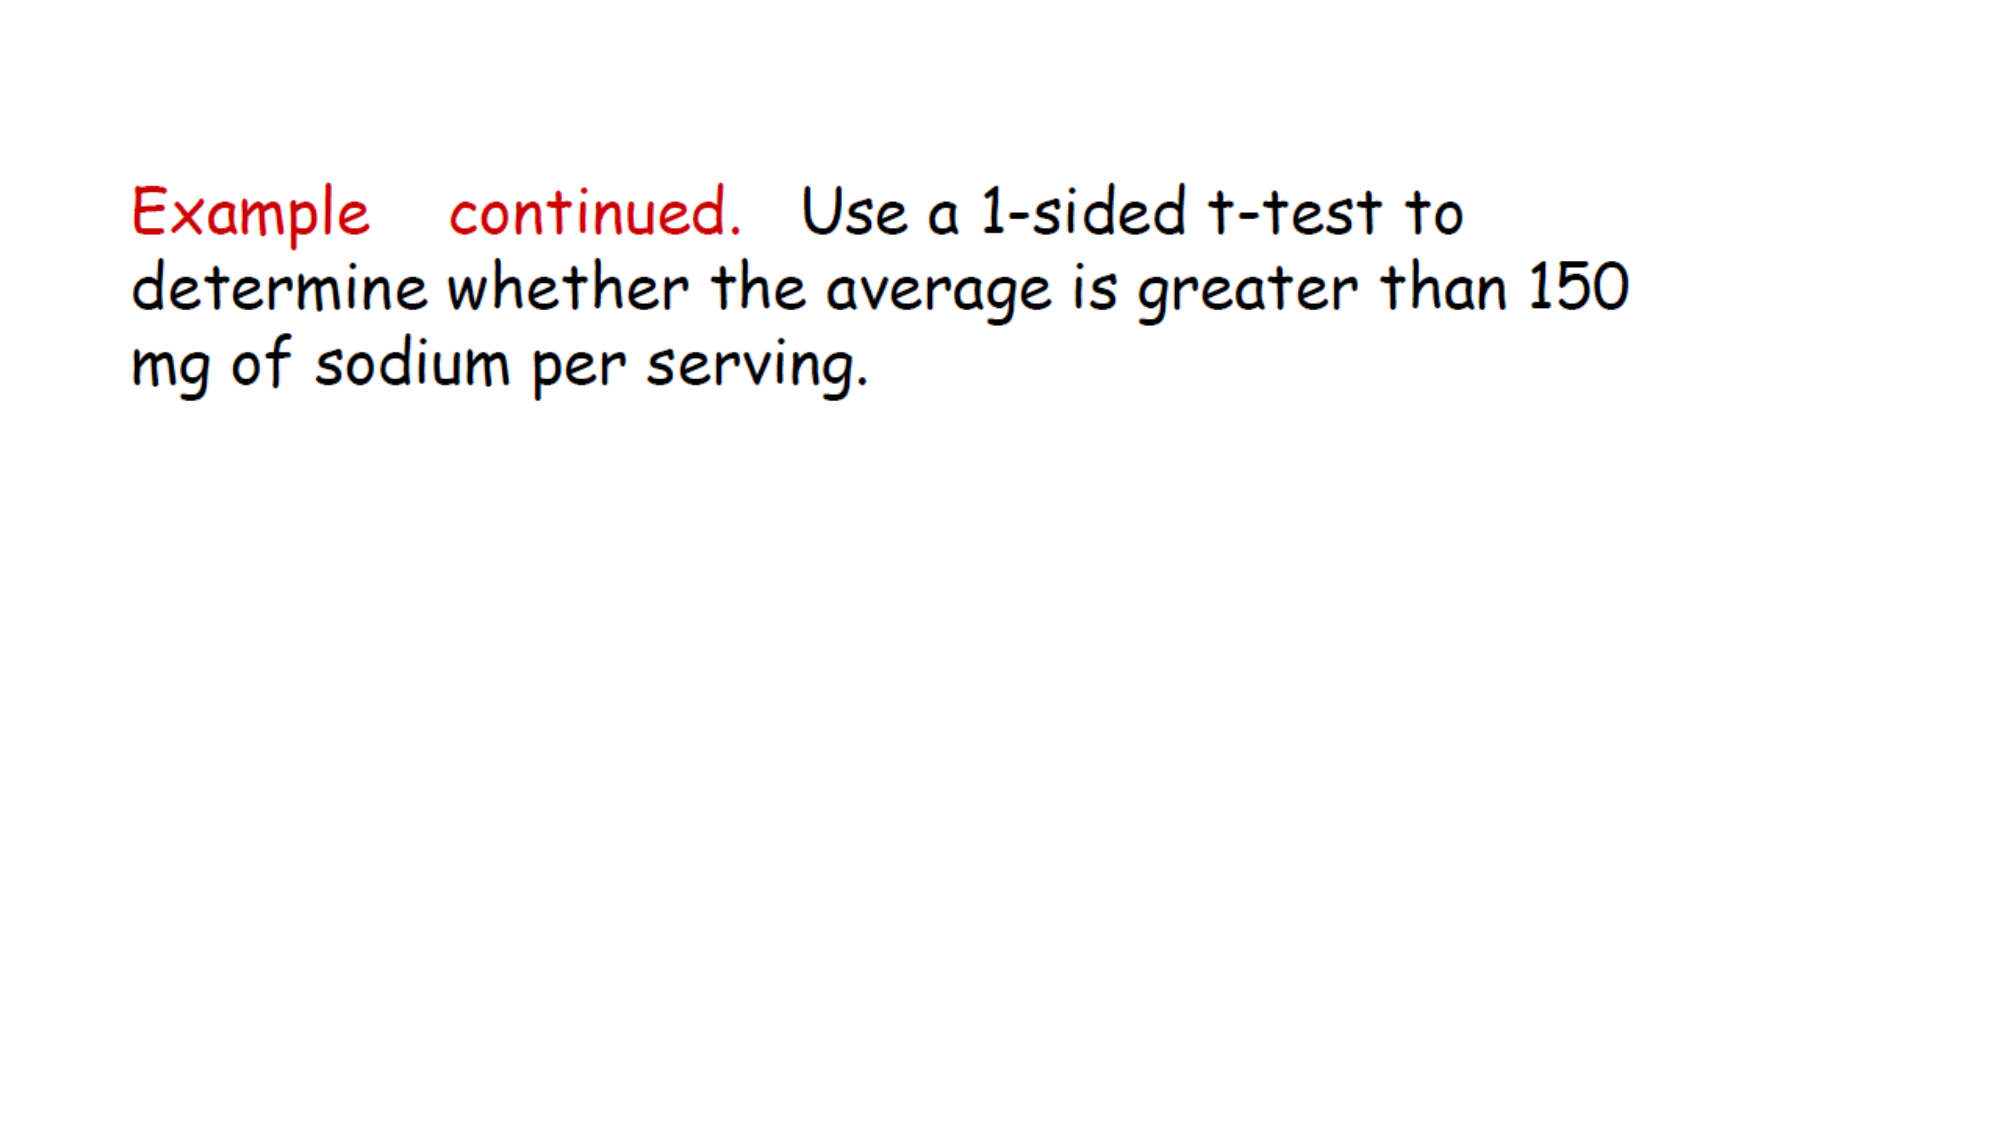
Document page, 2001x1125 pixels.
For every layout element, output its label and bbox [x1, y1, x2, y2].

picture [110, 158, 1666, 434]
